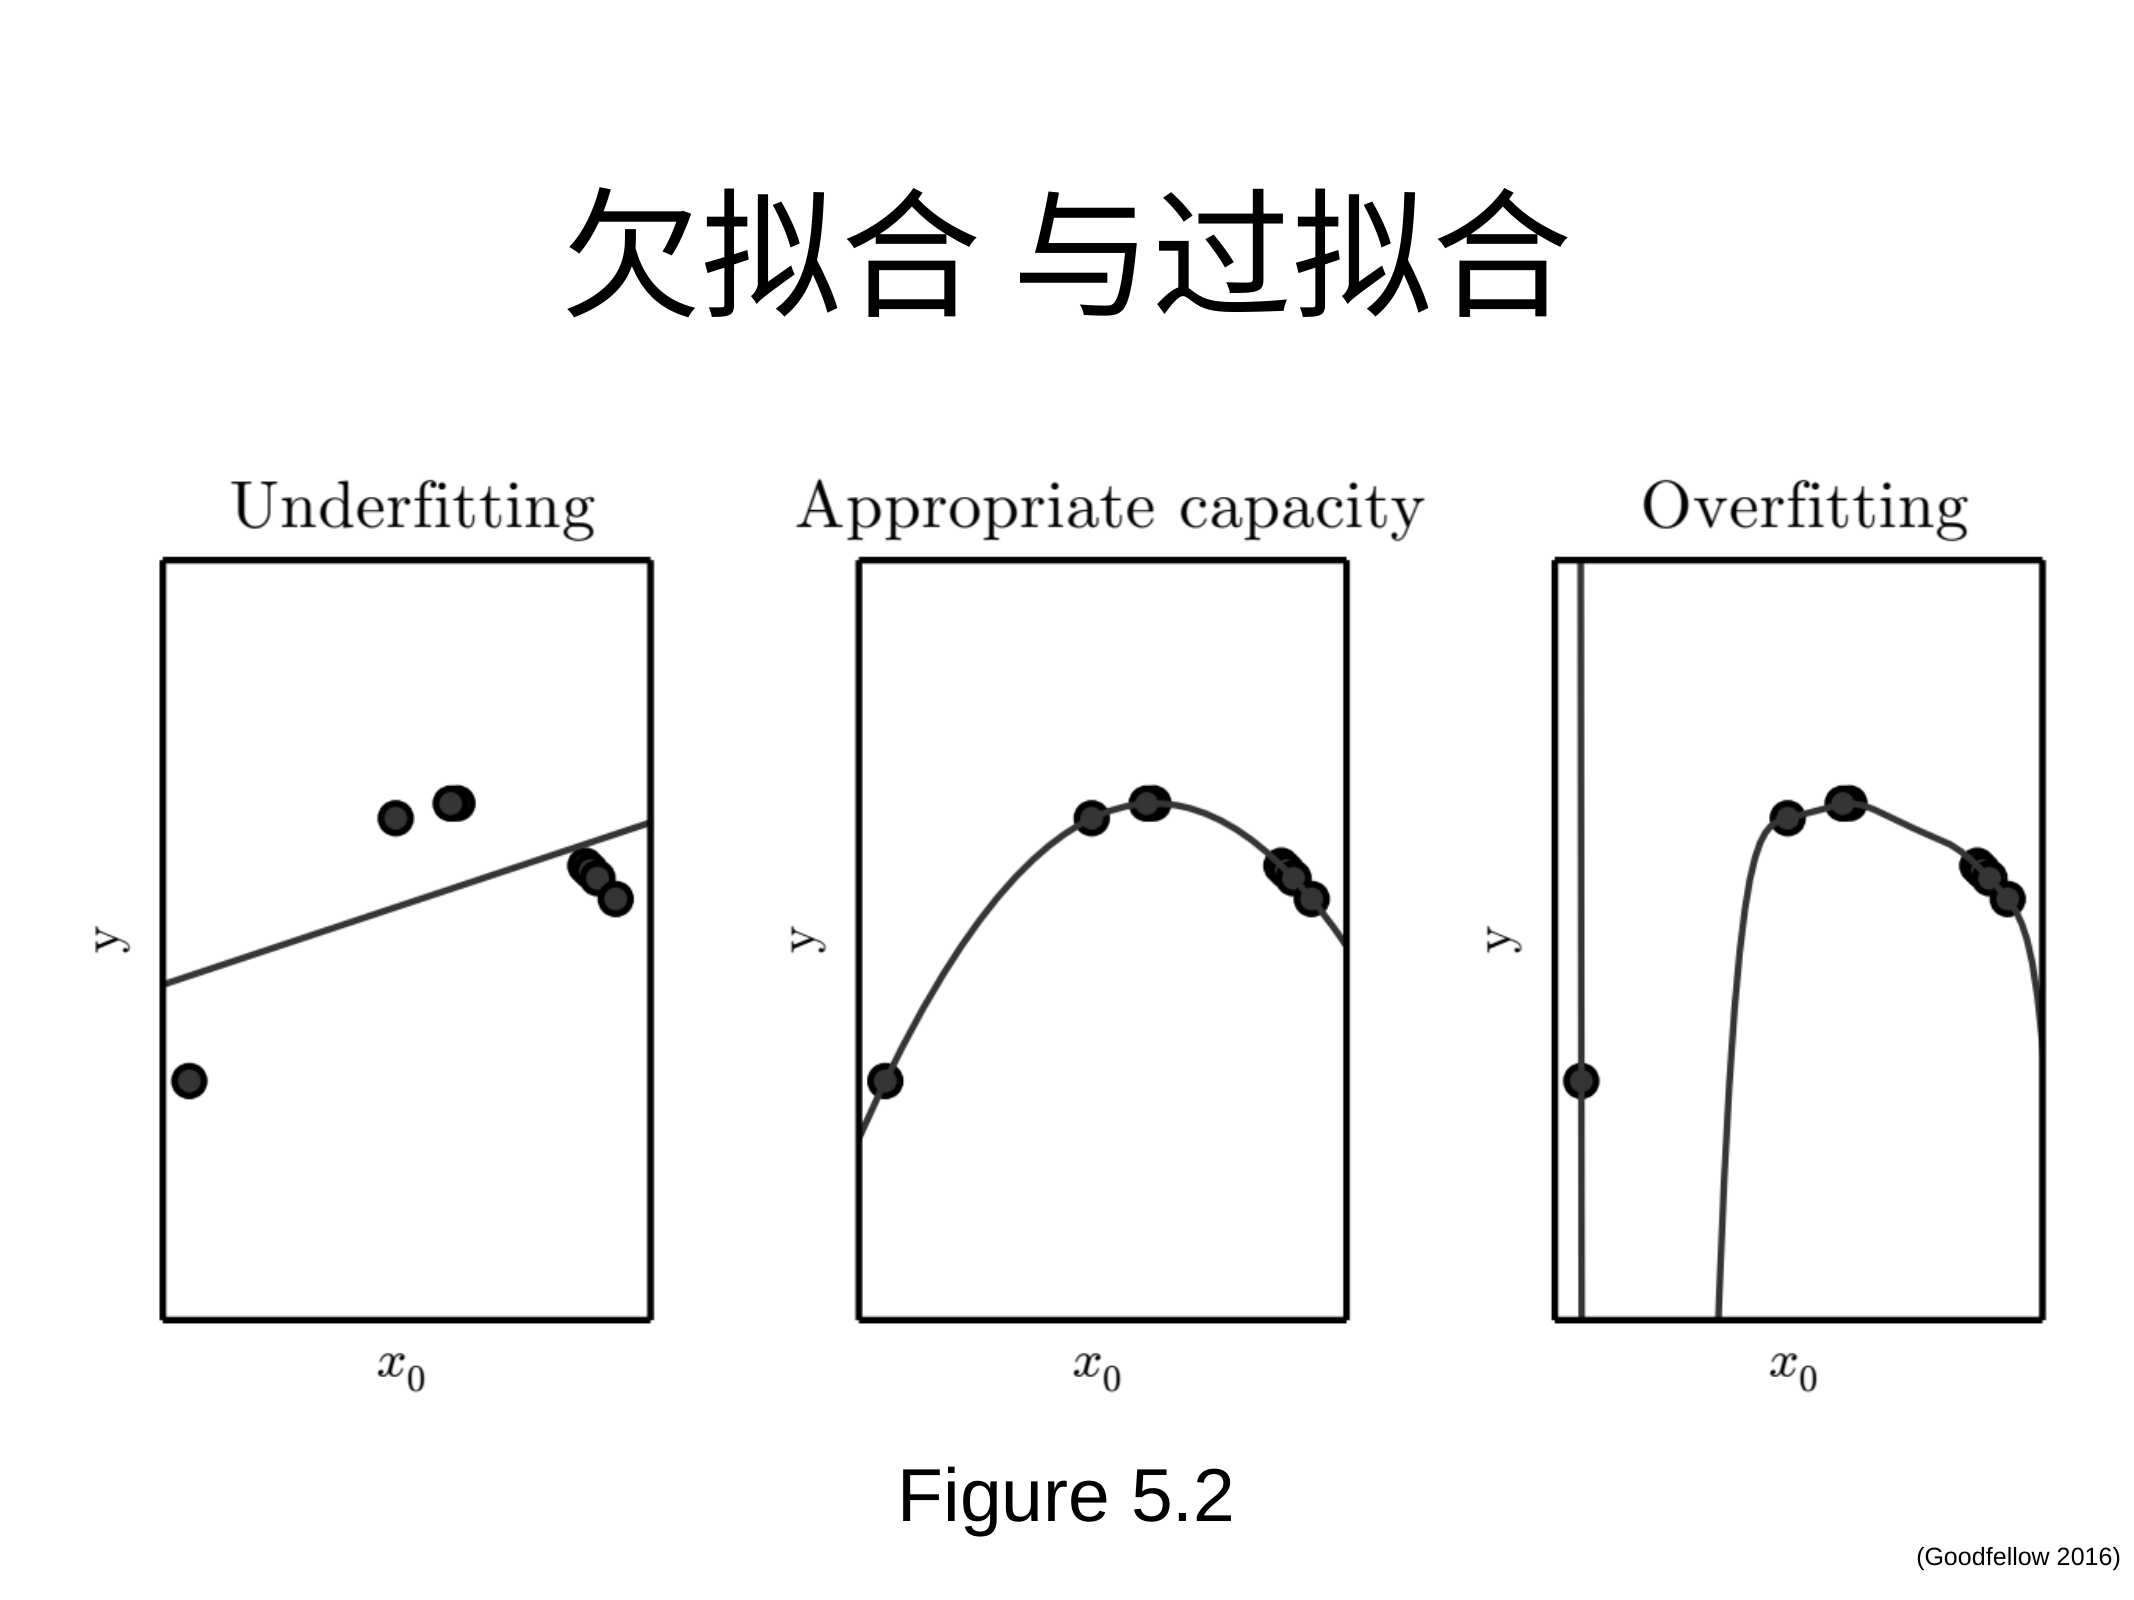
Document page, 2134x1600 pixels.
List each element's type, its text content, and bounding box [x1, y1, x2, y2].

title 欠拟合 与过拟合 [155, 72, 1978, 419]
text_box Figure 5.2 [889, 1441, 1244, 1546]
picture [36, 426, 2098, 1432]
